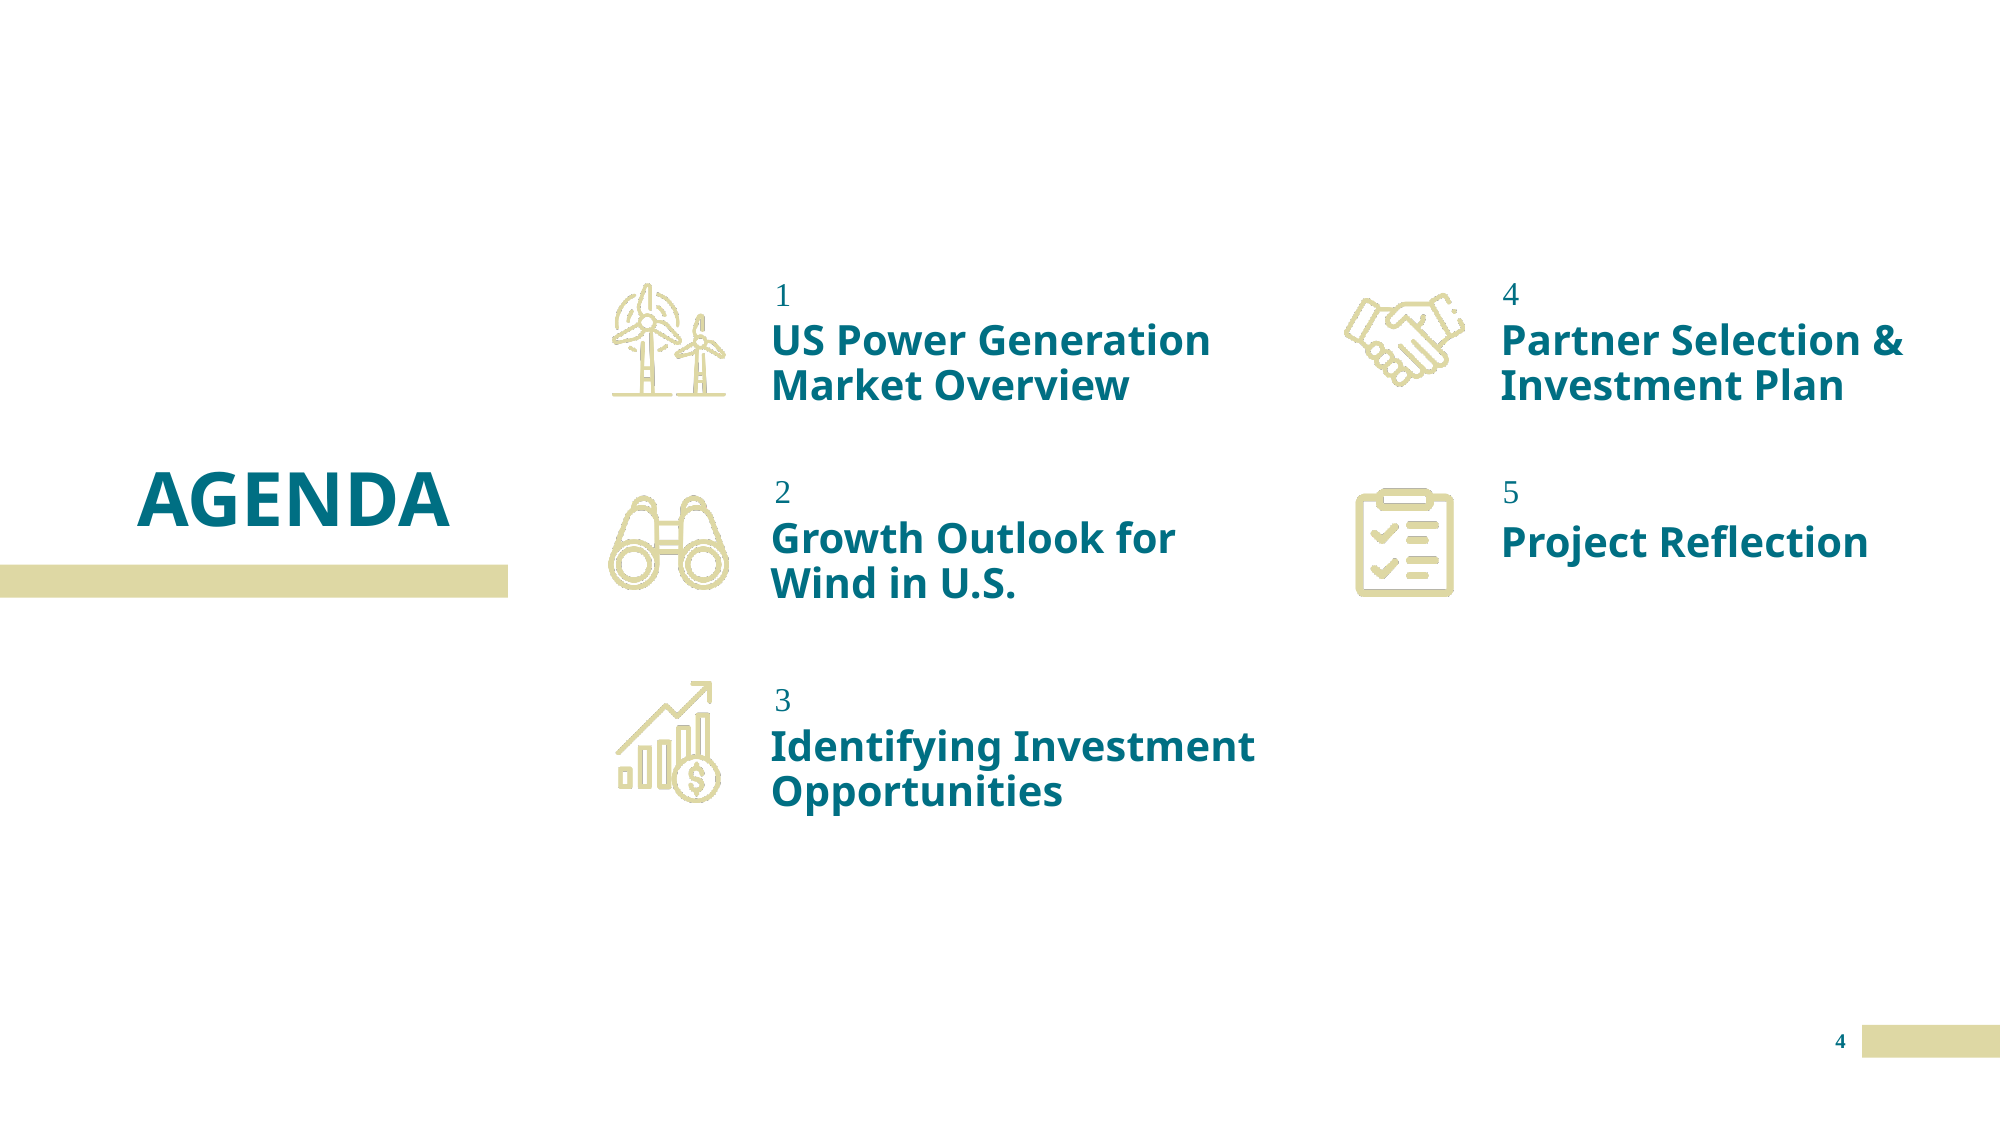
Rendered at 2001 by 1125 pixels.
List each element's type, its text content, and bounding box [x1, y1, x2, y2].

text_box 5 [1487, 462, 1543, 518]
list Identifying Investment Opportunities [770, 727, 1287, 816]
picture [608, 482, 729, 603]
picture [1344, 279, 1465, 400]
text_box 1 [759, 265, 815, 320]
picture [607, 681, 729, 803]
list Project Reflection [1500, 518, 1911, 567]
text_box 4 [1487, 264, 1543, 320]
picture [1344, 482, 1465, 603]
text_box 2 [759, 462, 815, 518]
list Partner Selection & Investment Plan [1500, 320, 1911, 410]
title AGENDA [137, 325, 863, 544]
list US Power Generation Market Overview [770, 321, 1244, 410]
list Growth Outlook for Wind in U.S. [770, 519, 1181, 608]
text_box 3 [759, 671, 815, 726]
picture [608, 279, 729, 400]
slide_number 4 [1818, 1027, 1863, 1065]
